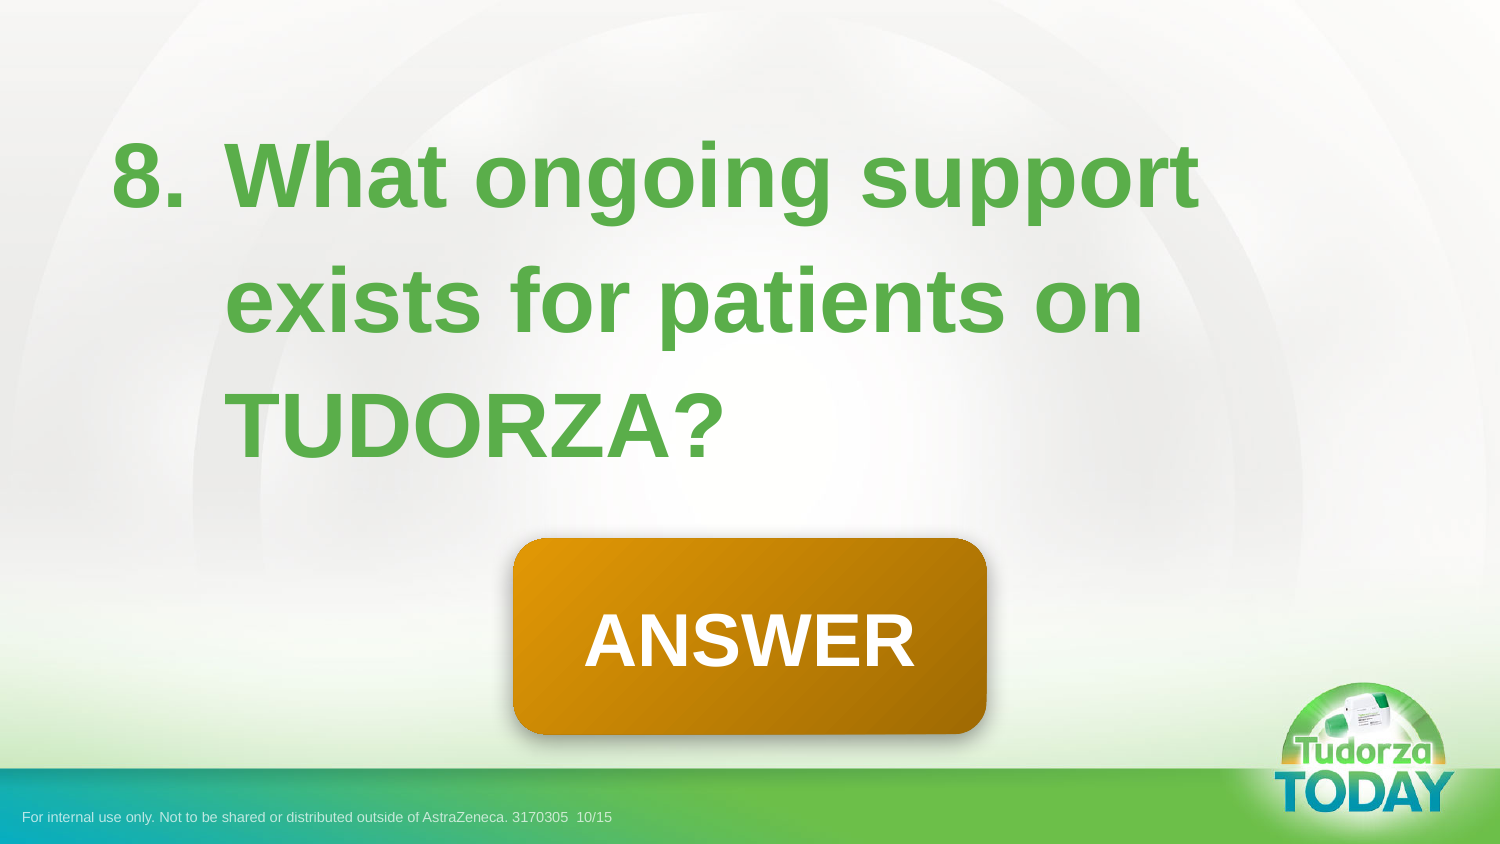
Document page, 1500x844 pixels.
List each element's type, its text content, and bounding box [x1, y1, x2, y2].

list 8. What ongoing support exists for patients on TUDORZA? [96, 92, 1404, 551]
picture [0, 0, 1500, 844]
